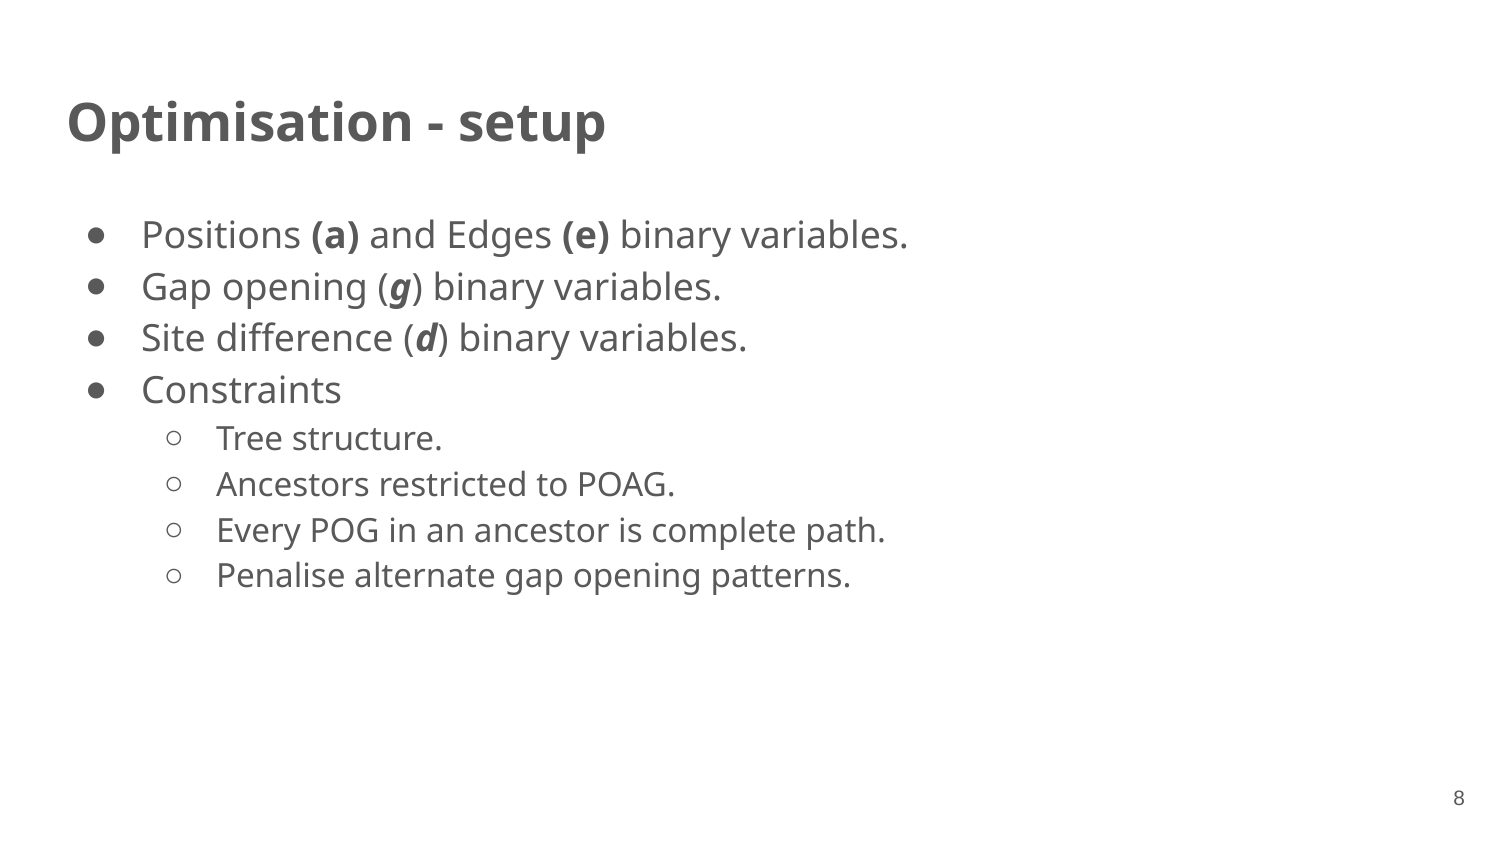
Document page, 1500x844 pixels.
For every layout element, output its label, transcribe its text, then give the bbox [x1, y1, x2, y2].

title Optimisation - setup [51, 72, 1449, 167]
list Positions (a) and Edges (e) binary variables. Gap opening (g) binary variables. Site difference (d) binary variables. Constraints Tree structure. Ancestors restricted to POAG. Every POG in an ancestor is complete path. Penalise alternate gap opening patterns. [51, 189, 1449, 750]
slide_number 8 [1389, 764, 1480, 830]
